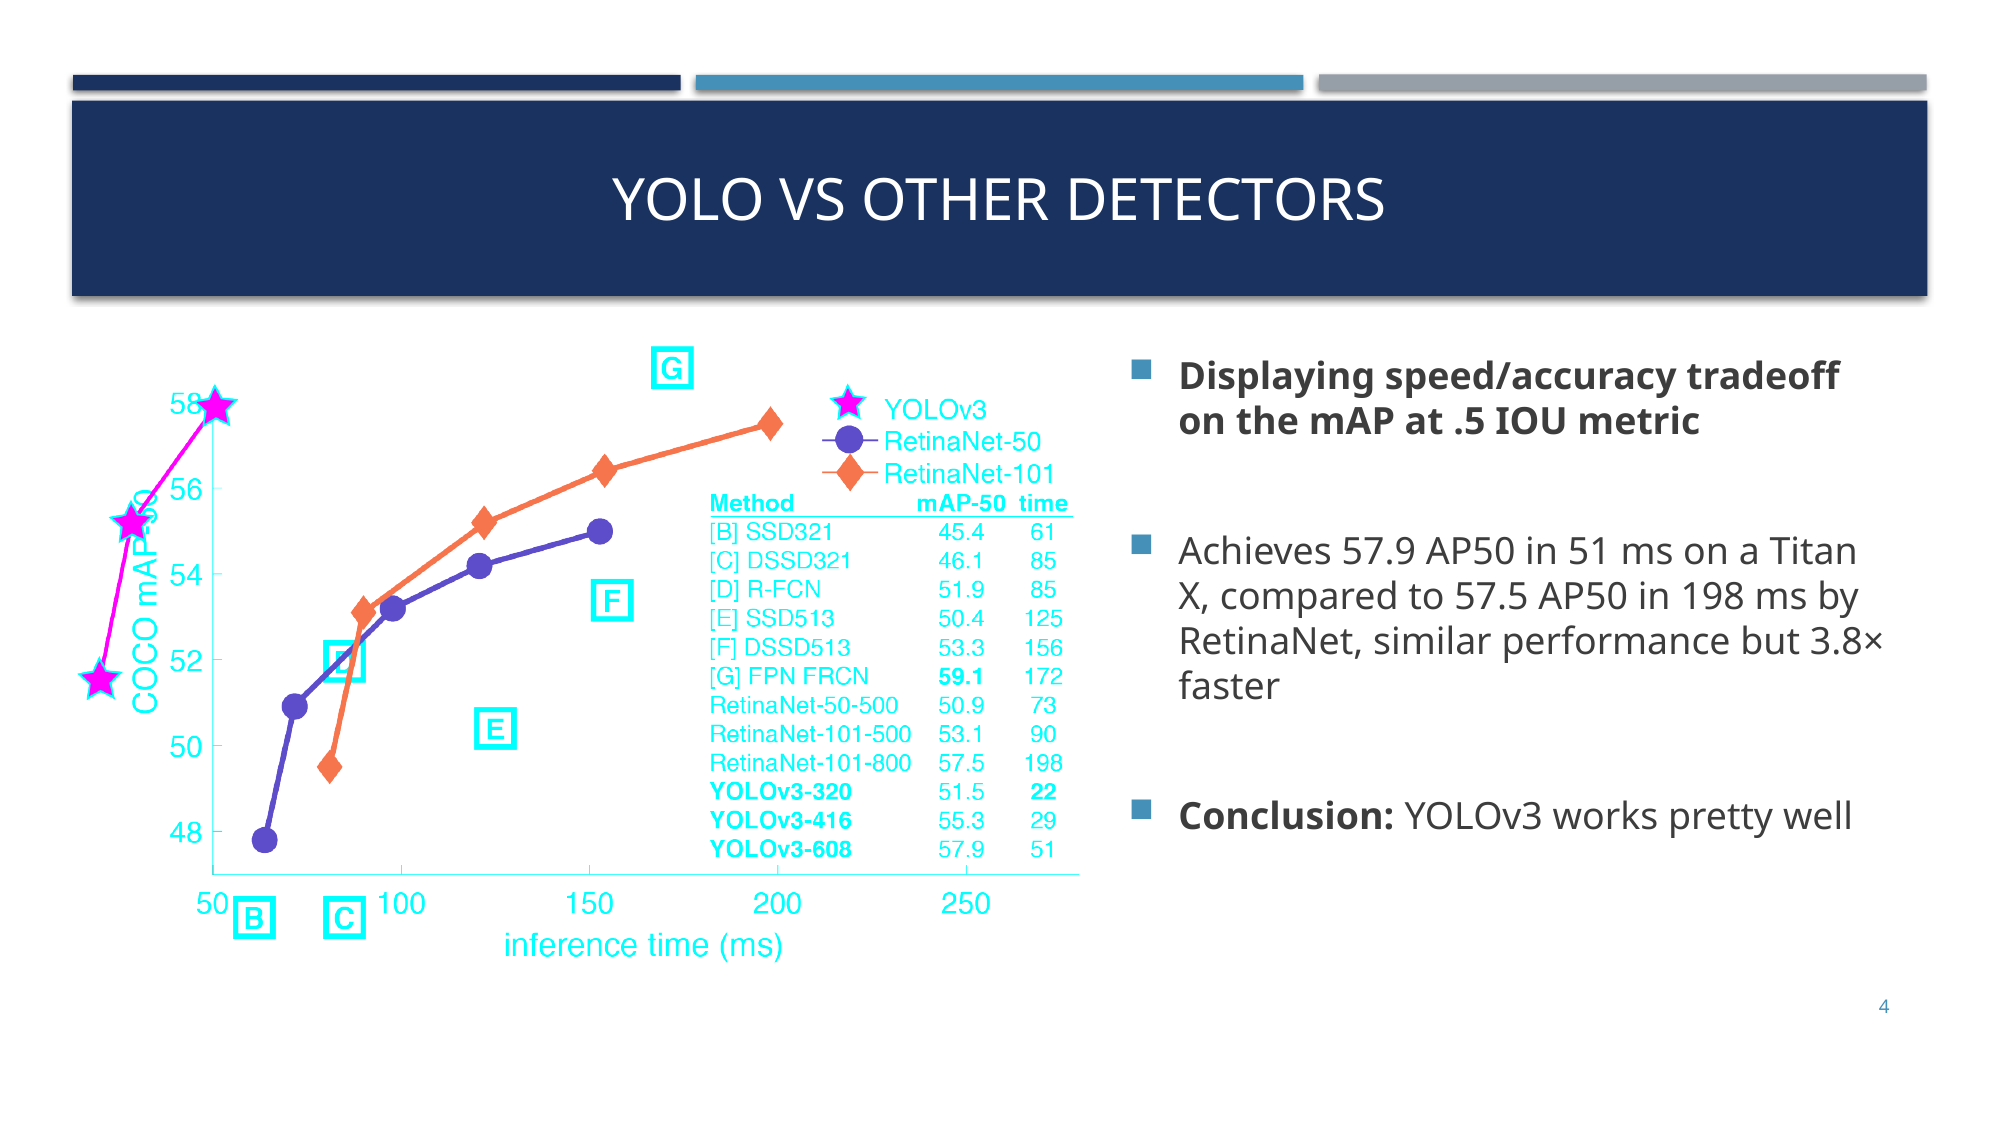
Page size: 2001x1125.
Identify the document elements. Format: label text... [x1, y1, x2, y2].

title YOLO vs other detectors [95, 115, 1905, 240]
picture [75, 346, 1080, 973]
list Displaying speed/accuracy tradeoff on the mAP at .5 IOU metric Achieves 57.9 AP50 in 51 ms on a Titan X, compared to 57.5 AP50 in 198 ms by RetinaNet, similar performance but 3.8× faster Conclusion: YOLOv3 works pretty well [1113, 357, 1905, 962]
slide_number 4 [1732, 977, 1905, 1037]
